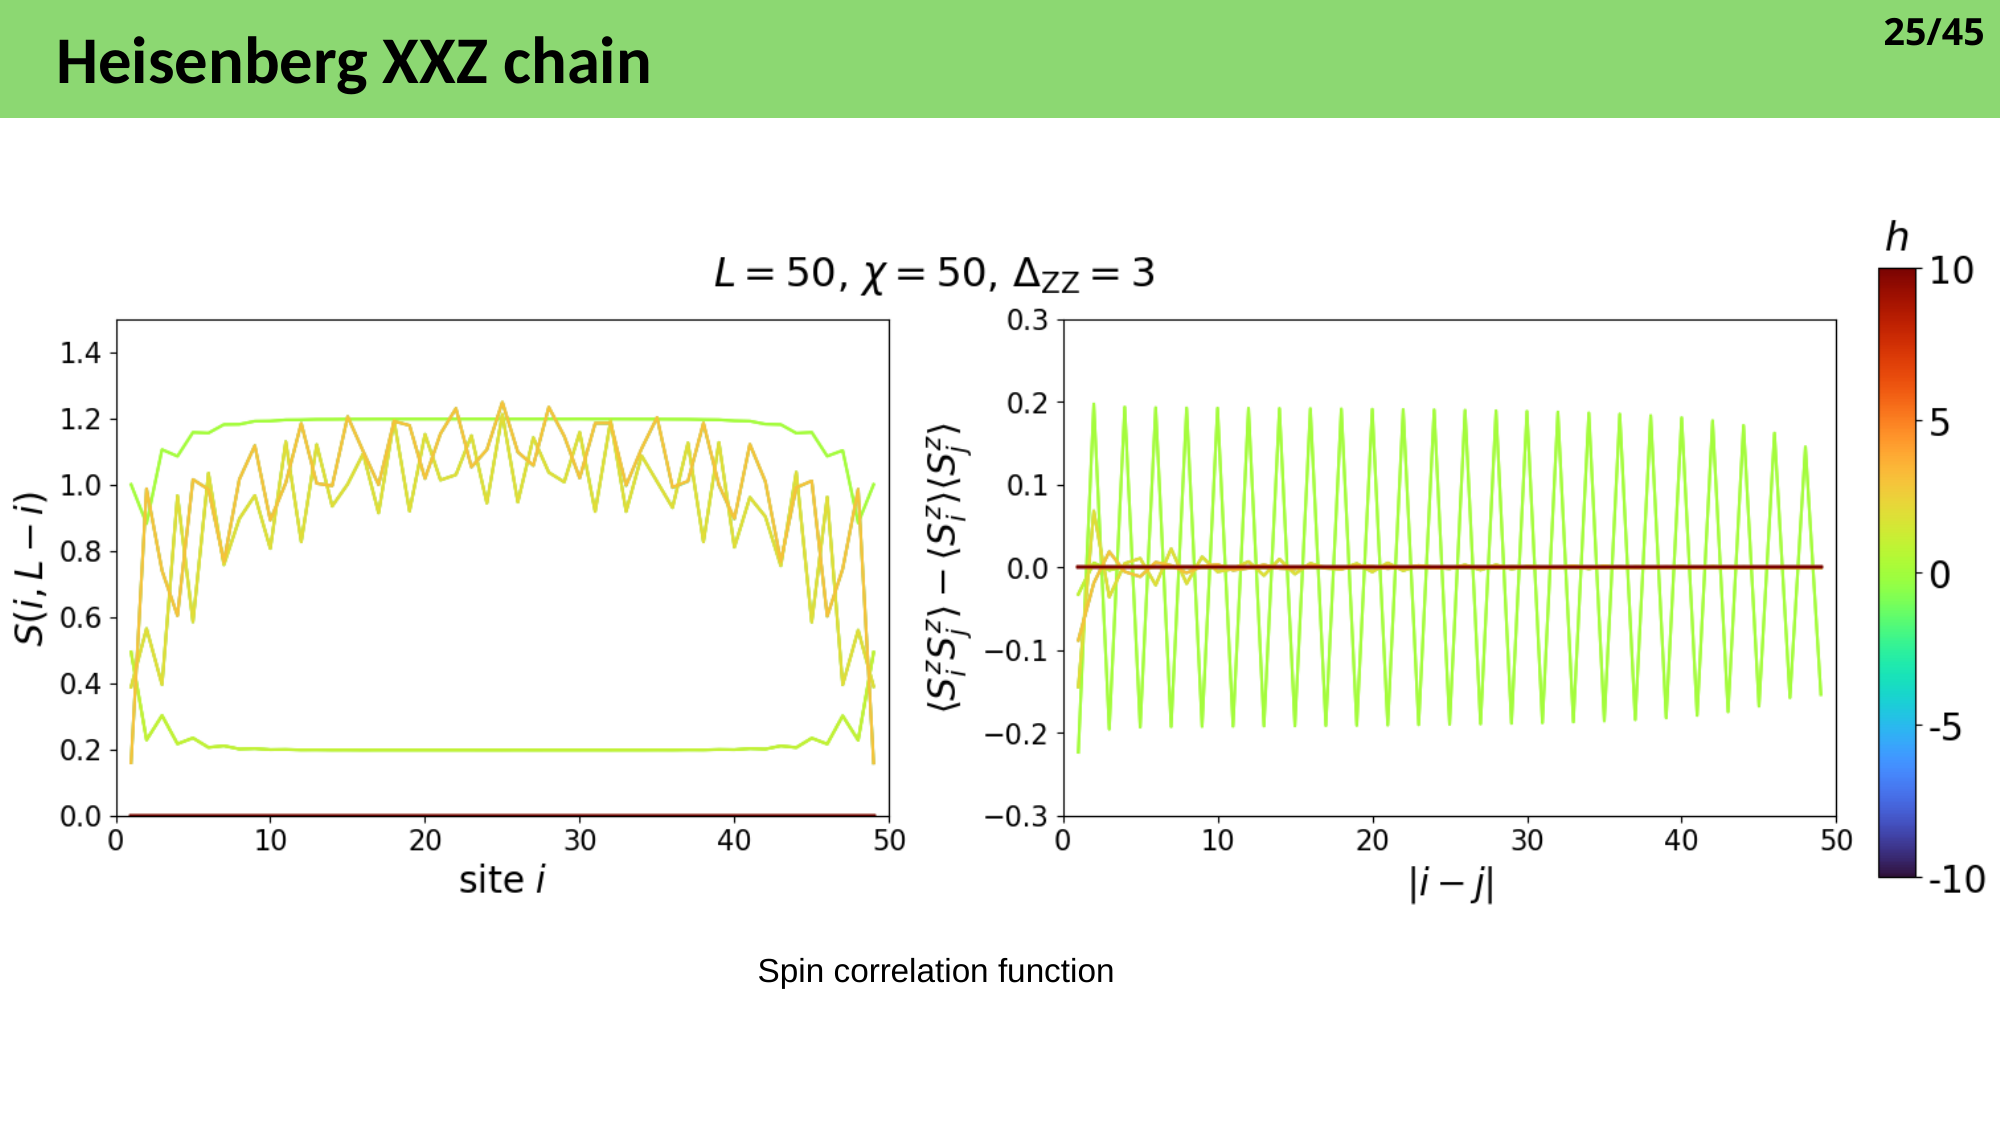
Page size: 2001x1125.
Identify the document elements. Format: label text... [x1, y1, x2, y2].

picture [0, 207, 2000, 918]
title Heisenberg XXZ chain [0, 12, 1883, 111]
